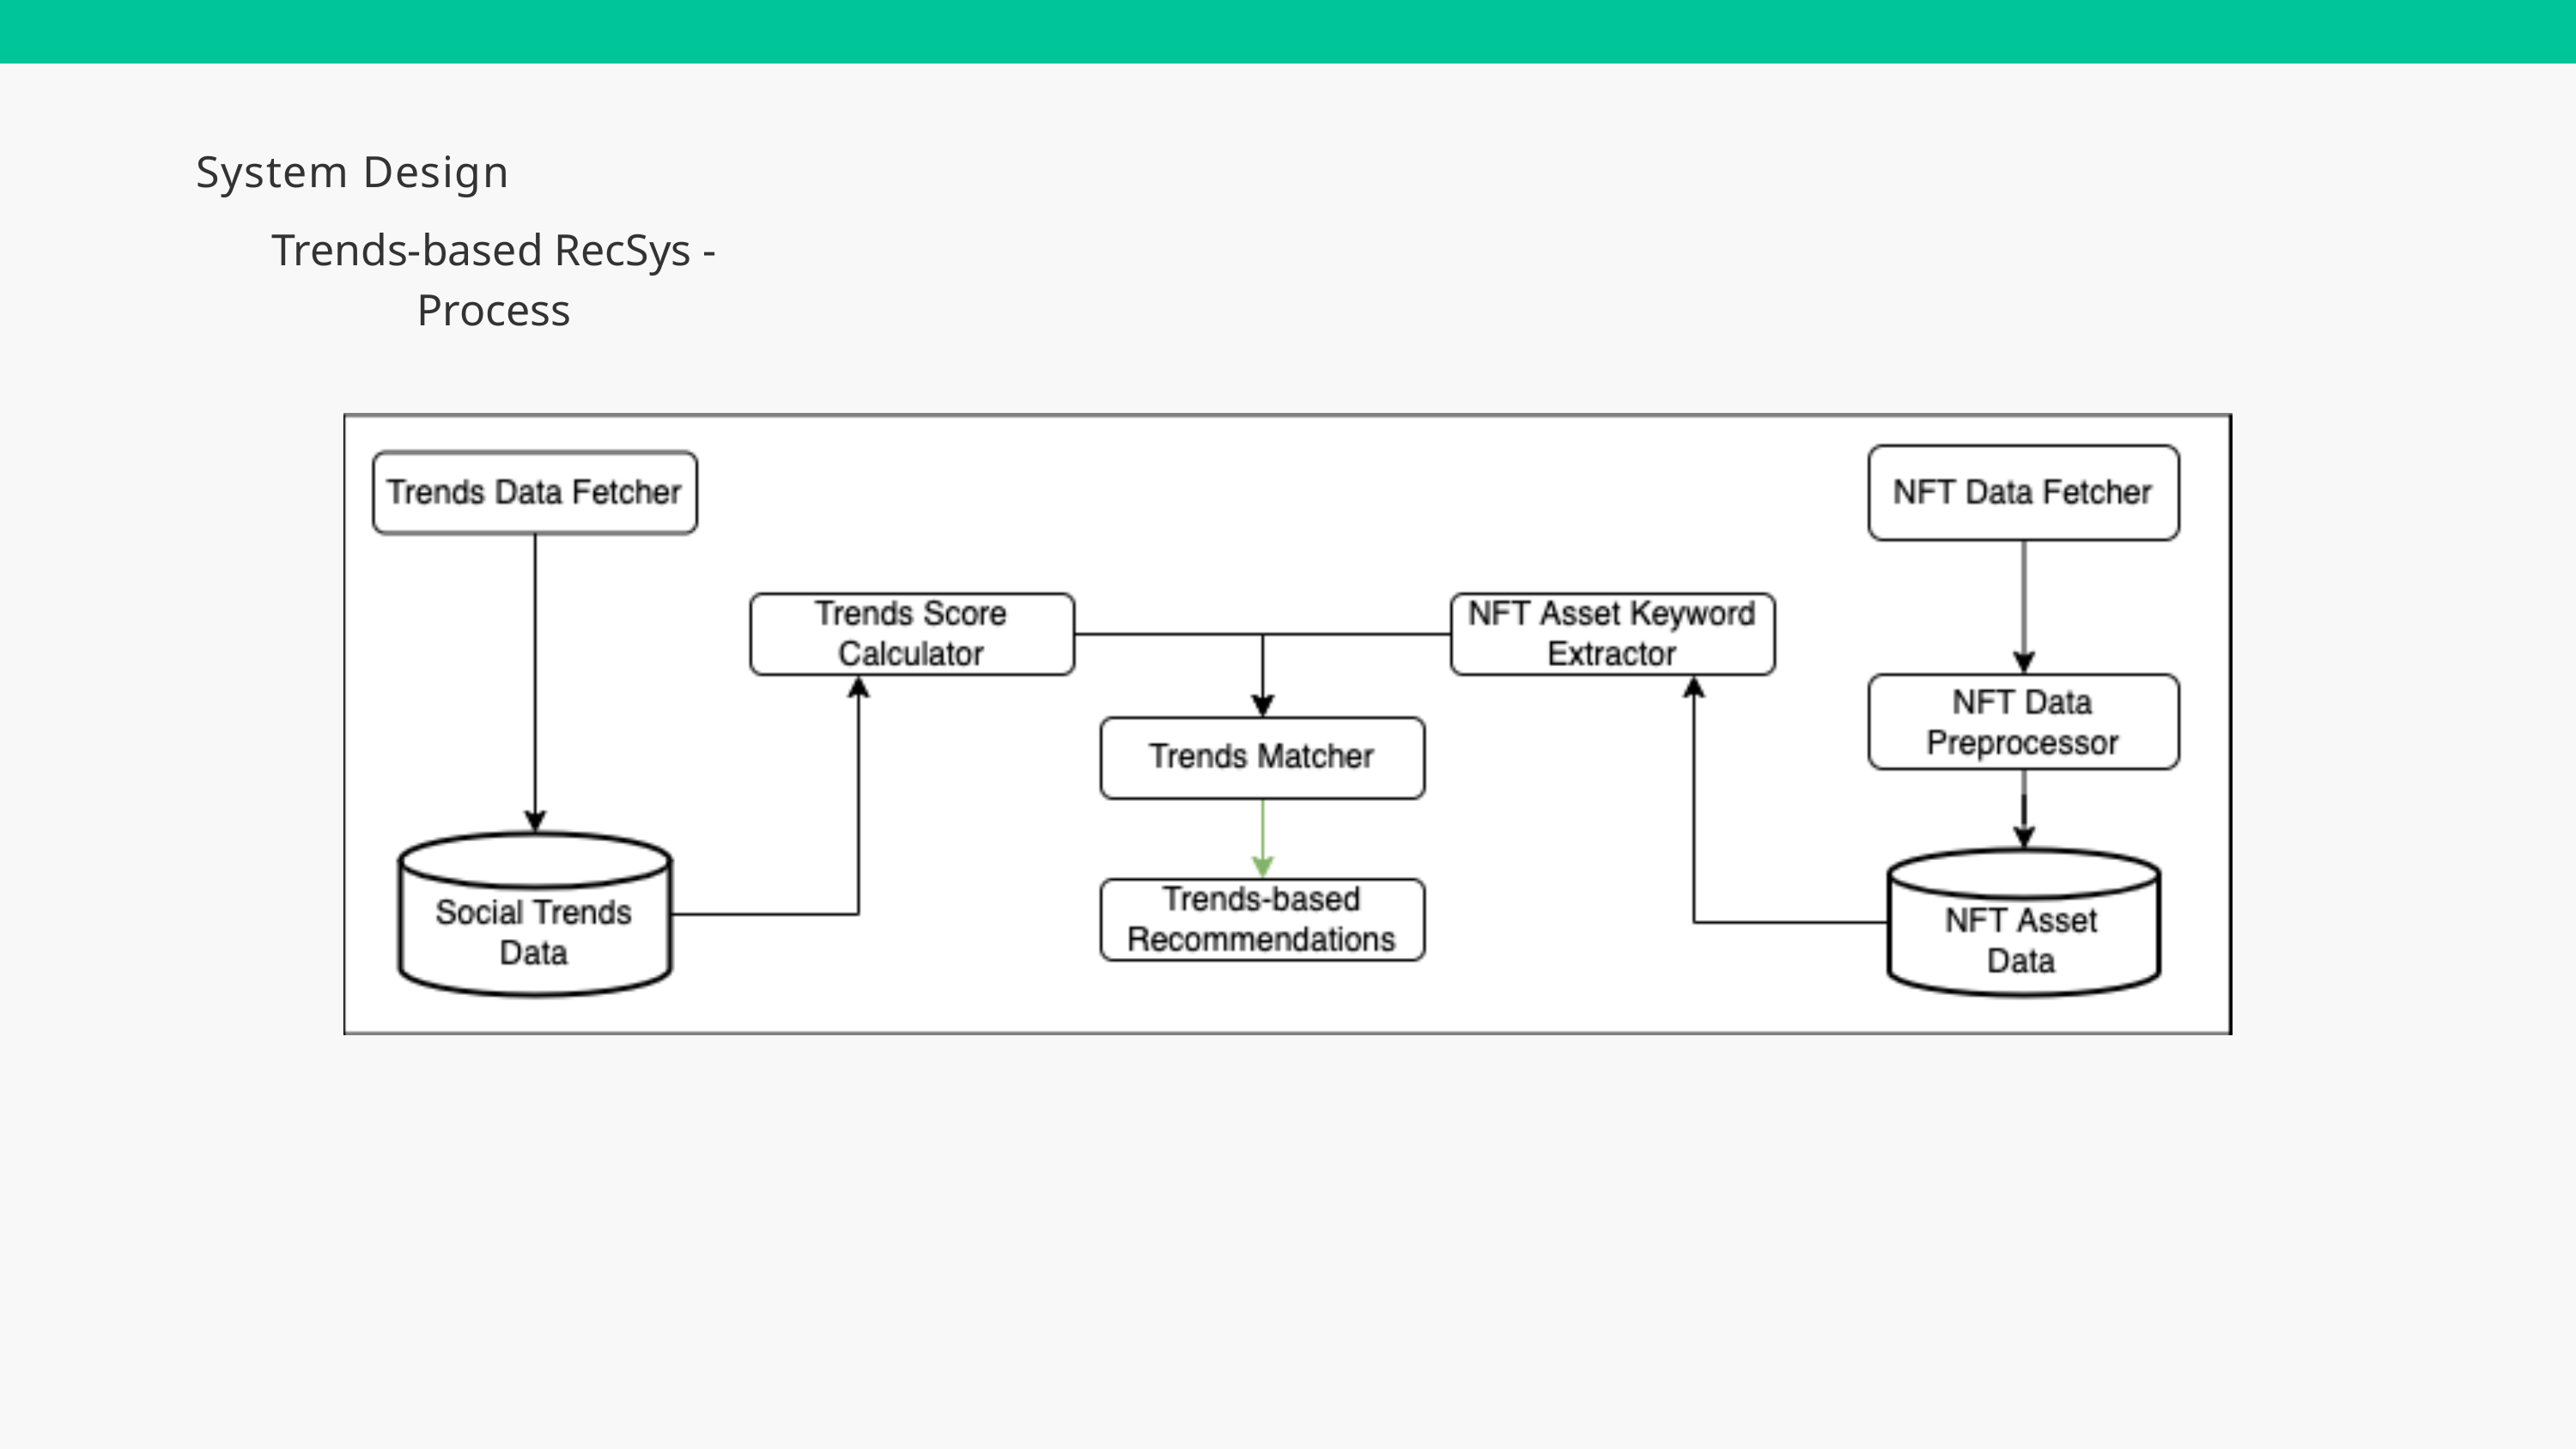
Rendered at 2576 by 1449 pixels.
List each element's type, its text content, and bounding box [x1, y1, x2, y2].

text_box Trends-based RecSys - Process [196, 214, 793, 335]
picture [343, 413, 2233, 1036]
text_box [0, 0, 2576, 64]
text_box System Design [196, 144, 1689, 197]
